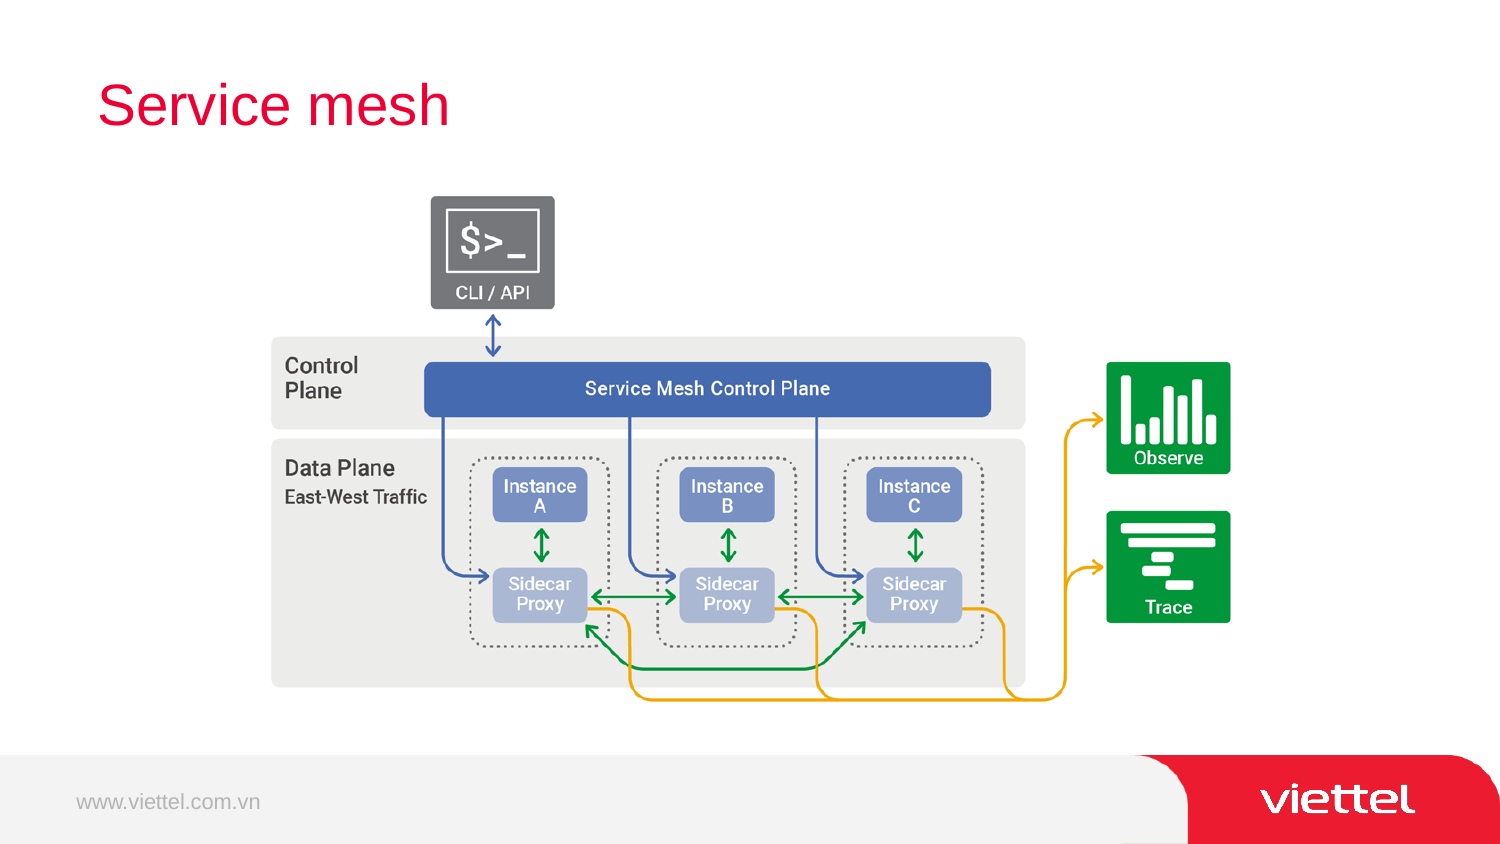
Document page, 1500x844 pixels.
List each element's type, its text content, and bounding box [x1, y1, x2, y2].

text_box Service mesh [82, 59, 1118, 145]
picture [215, 170, 1285, 731]
picture [0, 754, 1500, 844]
